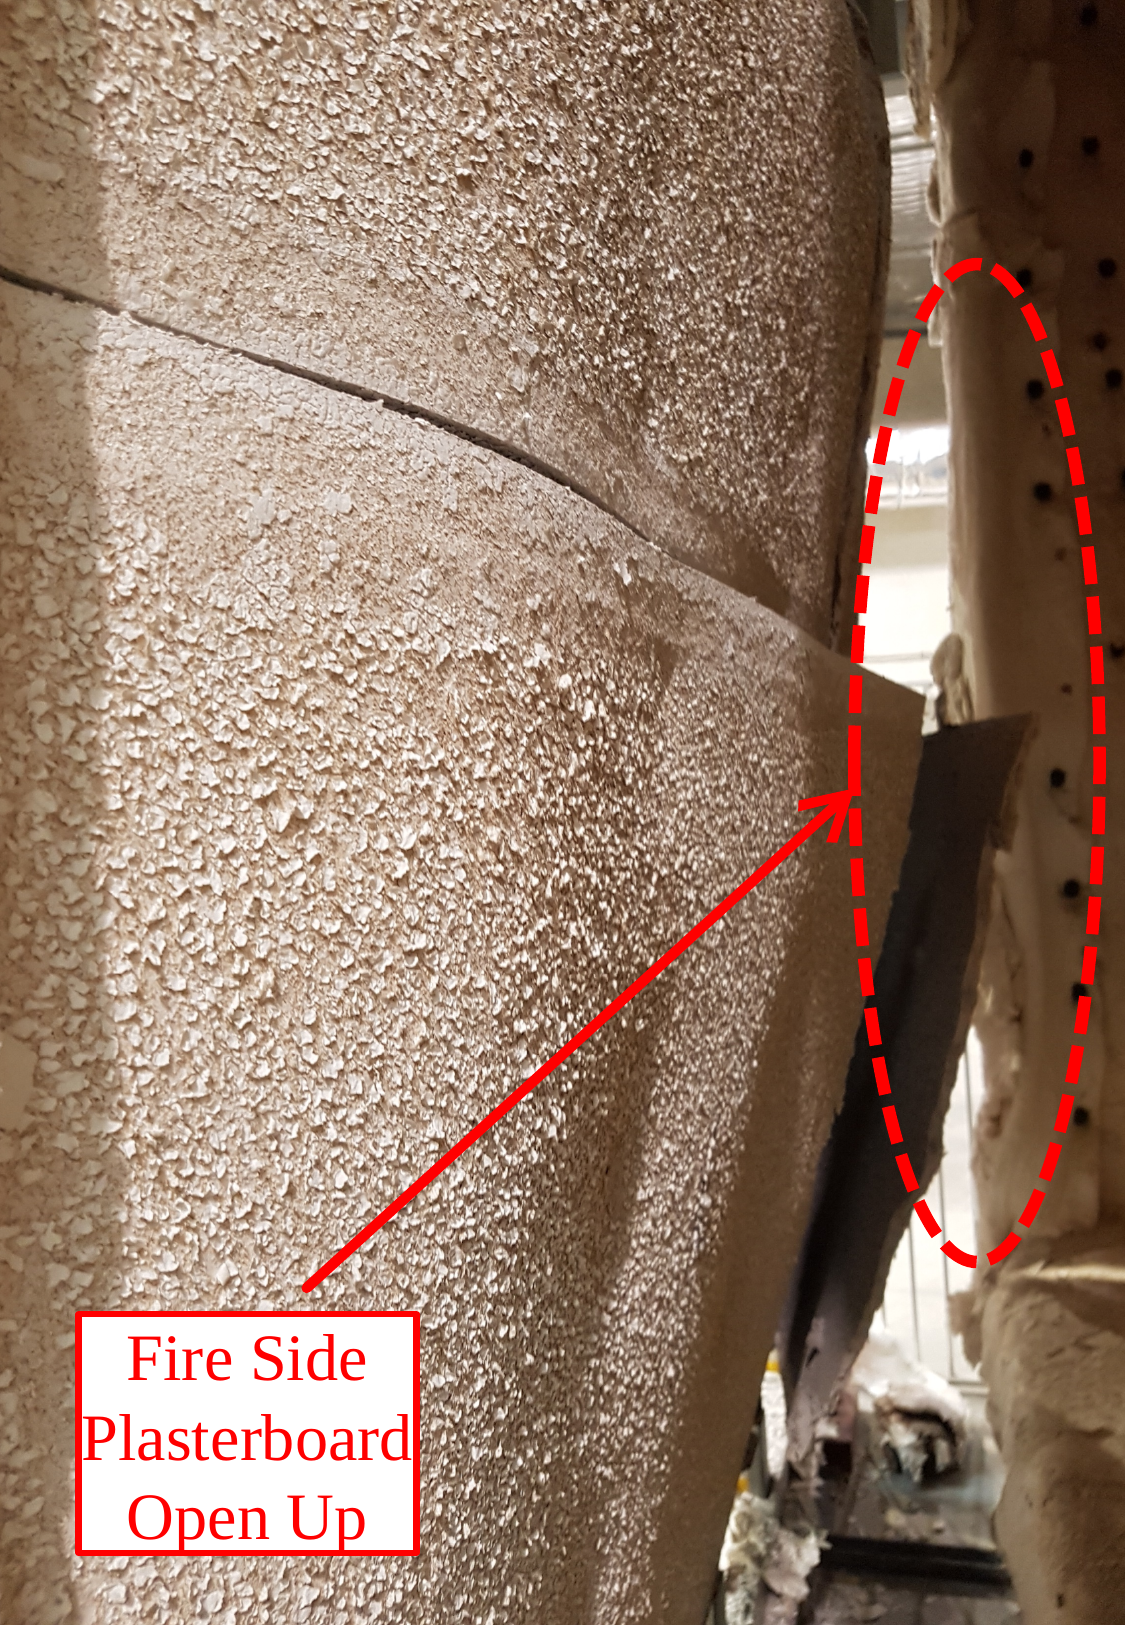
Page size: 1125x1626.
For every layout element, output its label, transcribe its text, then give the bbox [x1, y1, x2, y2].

picture [0, 1, 1125, 1623]
text_box Fire Side Plasterboard Open Up [78, 1422, 417, 1553]
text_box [306, 788, 855, 1288]
